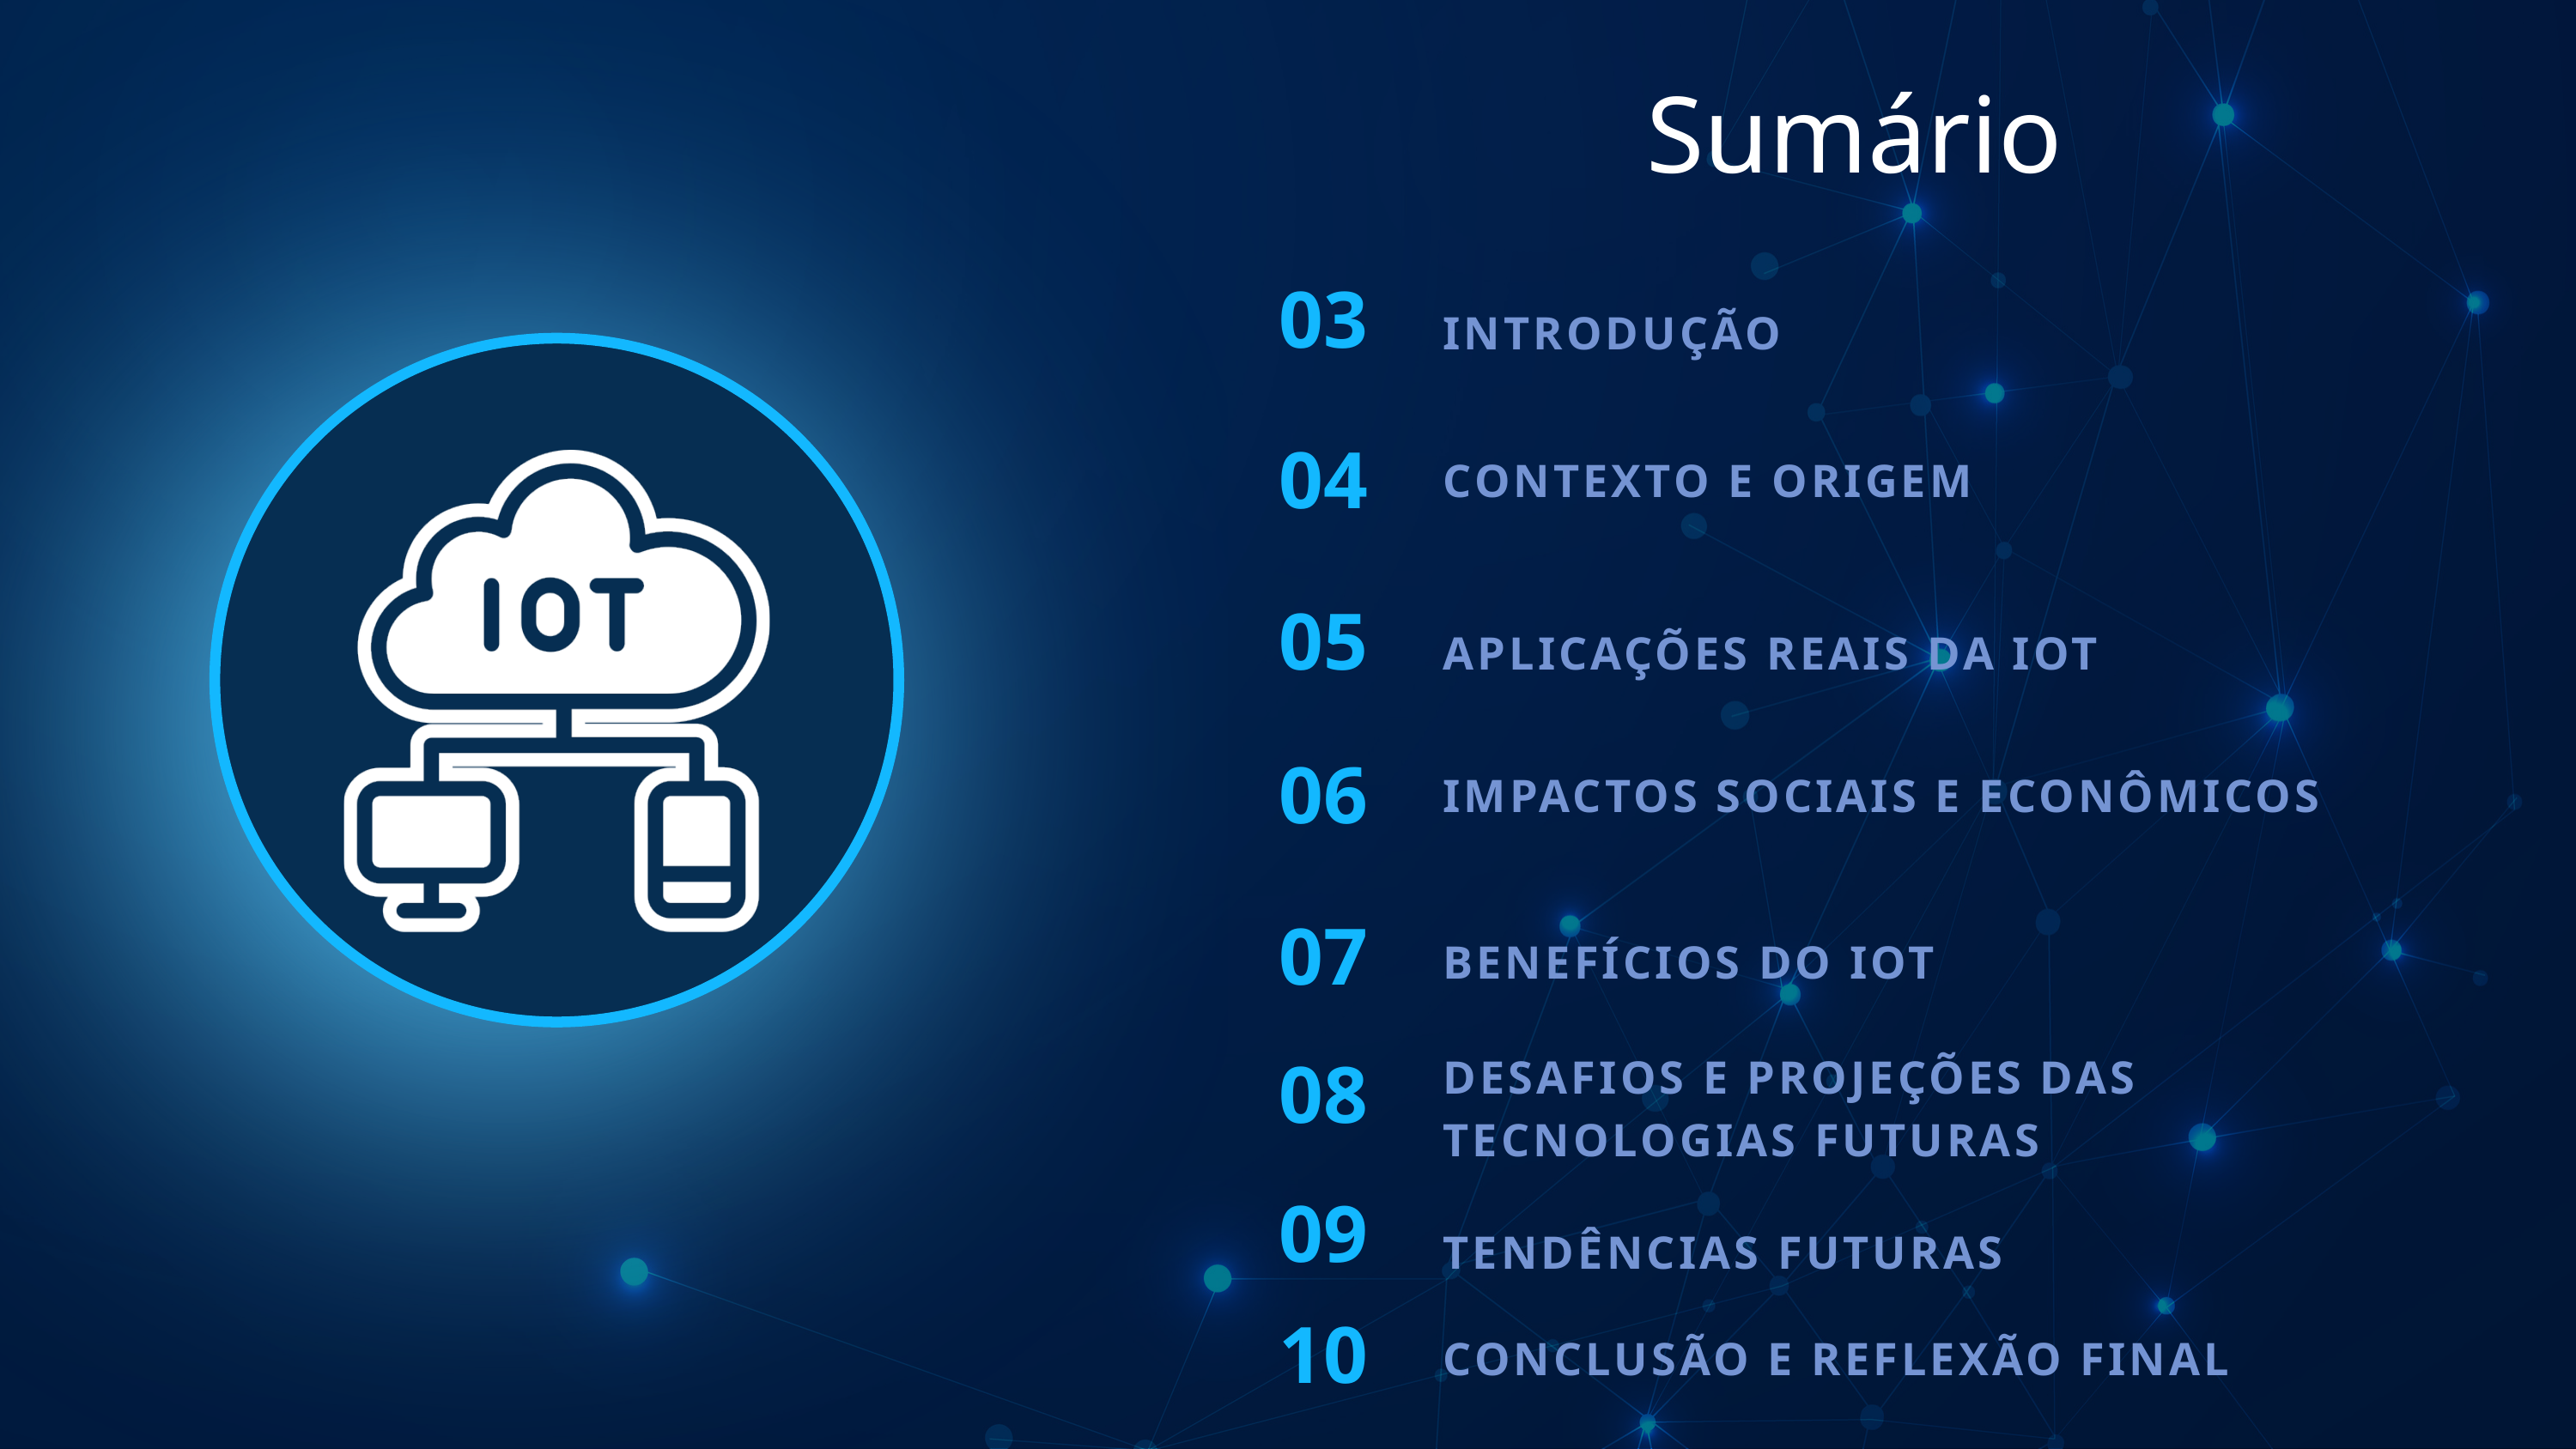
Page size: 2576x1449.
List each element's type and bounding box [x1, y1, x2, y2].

text_box [0, 0, 2576, 1449]
text_box [214, 337, 899, 1022]
